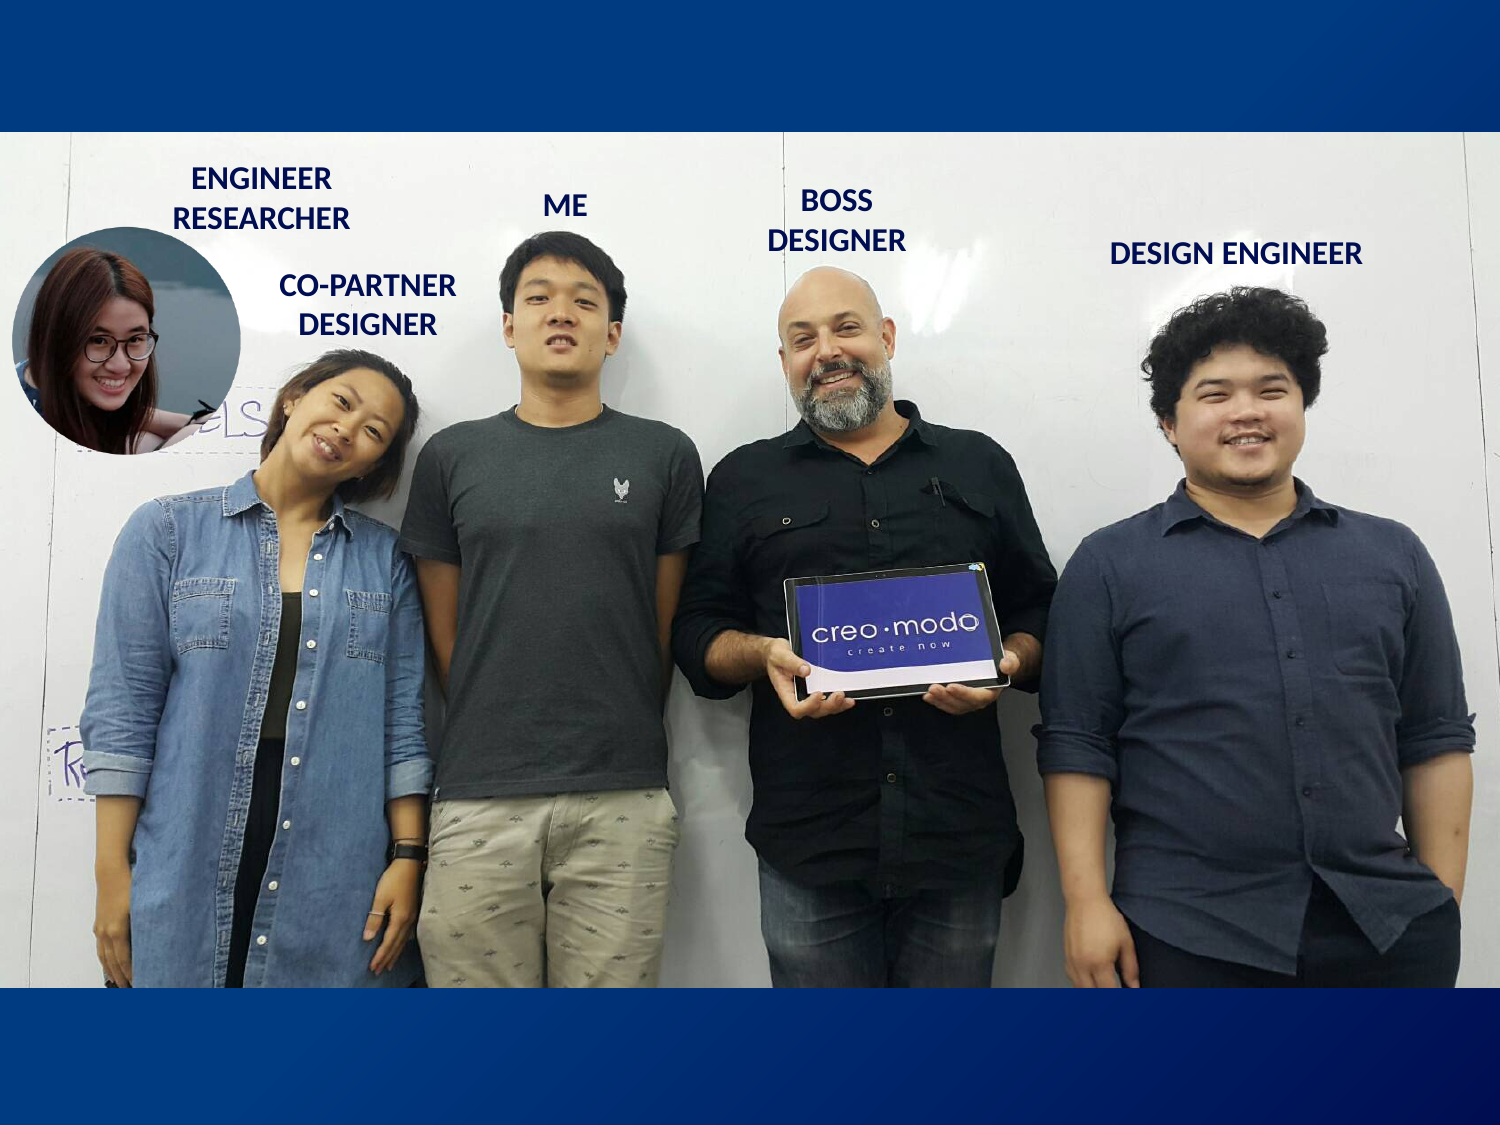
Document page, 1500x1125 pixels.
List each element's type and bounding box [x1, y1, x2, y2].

picture [0, 131, 1500, 988]
